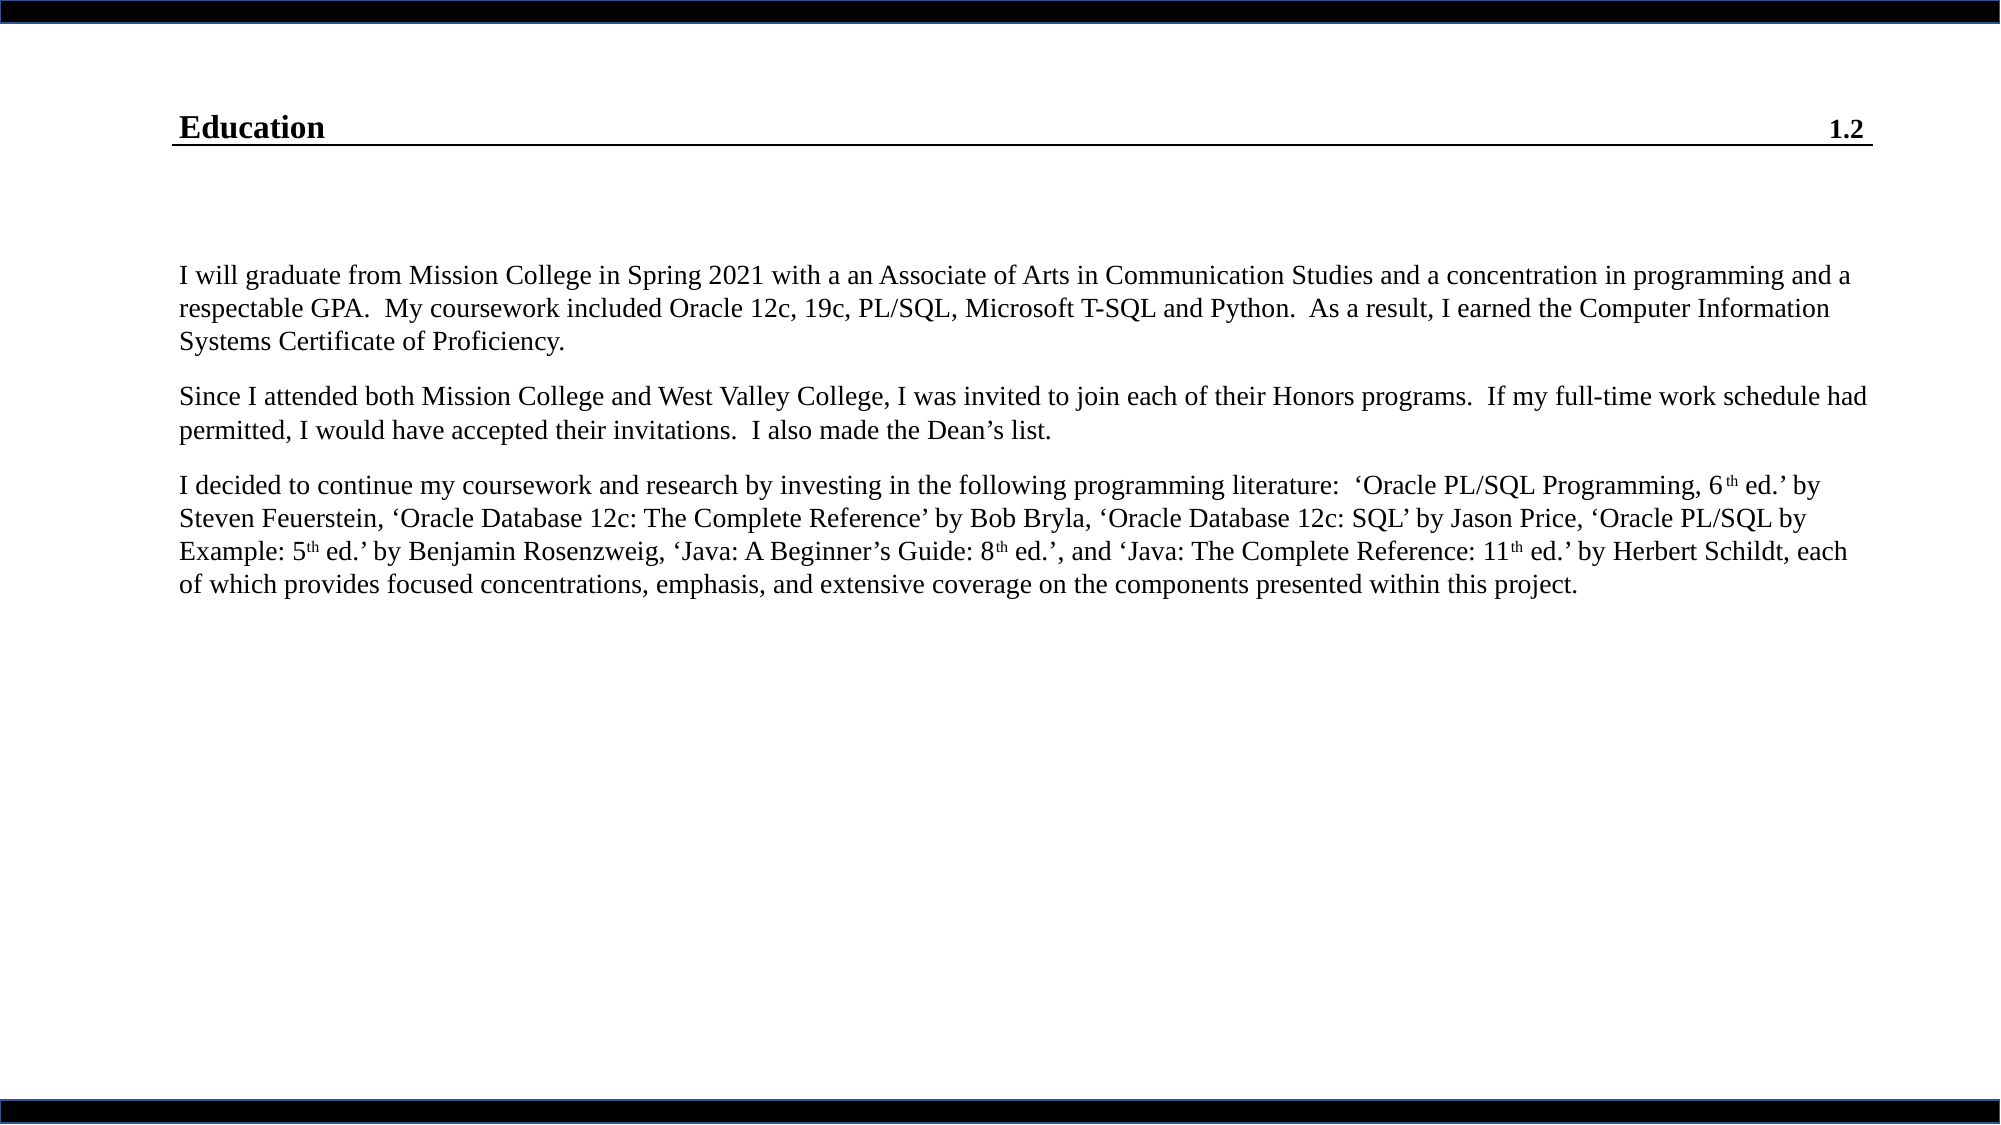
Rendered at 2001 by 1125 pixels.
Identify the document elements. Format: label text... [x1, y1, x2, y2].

text_box [0, 1099, 2000, 1124]
text_box Education 1.2 I will graduate from Mission College in Spring 2021 with a an Associate of Arts in Communication Studies and a concentration in programming and a respectable GPA. My coursework included Oracle 12c, 19c, PL/SQL, Microsoft T-SQL and Python. As a result, I earned the Computer Information Systems Certificate of Proficiency. Since I attended both Mission College and West Valley College, I was invited to join each of their Honors programs. If my full-time work schedule had permitted, I would have accepted their invitations. I also made the Dean’s list. I decided to continue my coursework and research by investing in the following programming literature: ‘Oracle PL/SQL Programming, 6th ed.’ by Steven Feuerstein, ‘Oracle Database 12c: The Complete Reference’ by Bob Bryla, ‘Oracle Database 12c: SQL’ by Jason Price, ‘Oracle PL/SQL by Example: 5th ed.’ by Benjamin Rosenzweig, ‘Java: A Beginner’s Guide: 8th ed.’, and ‘Java: The Complete Reference: 11th ed.’ by Herbert Schildt, each of which provides focused concentrations, emphasis, and extensive coverage on the components presented within this project. [164, 26, 1890, 1062]
text_box [0, 0, 2000, 24]
